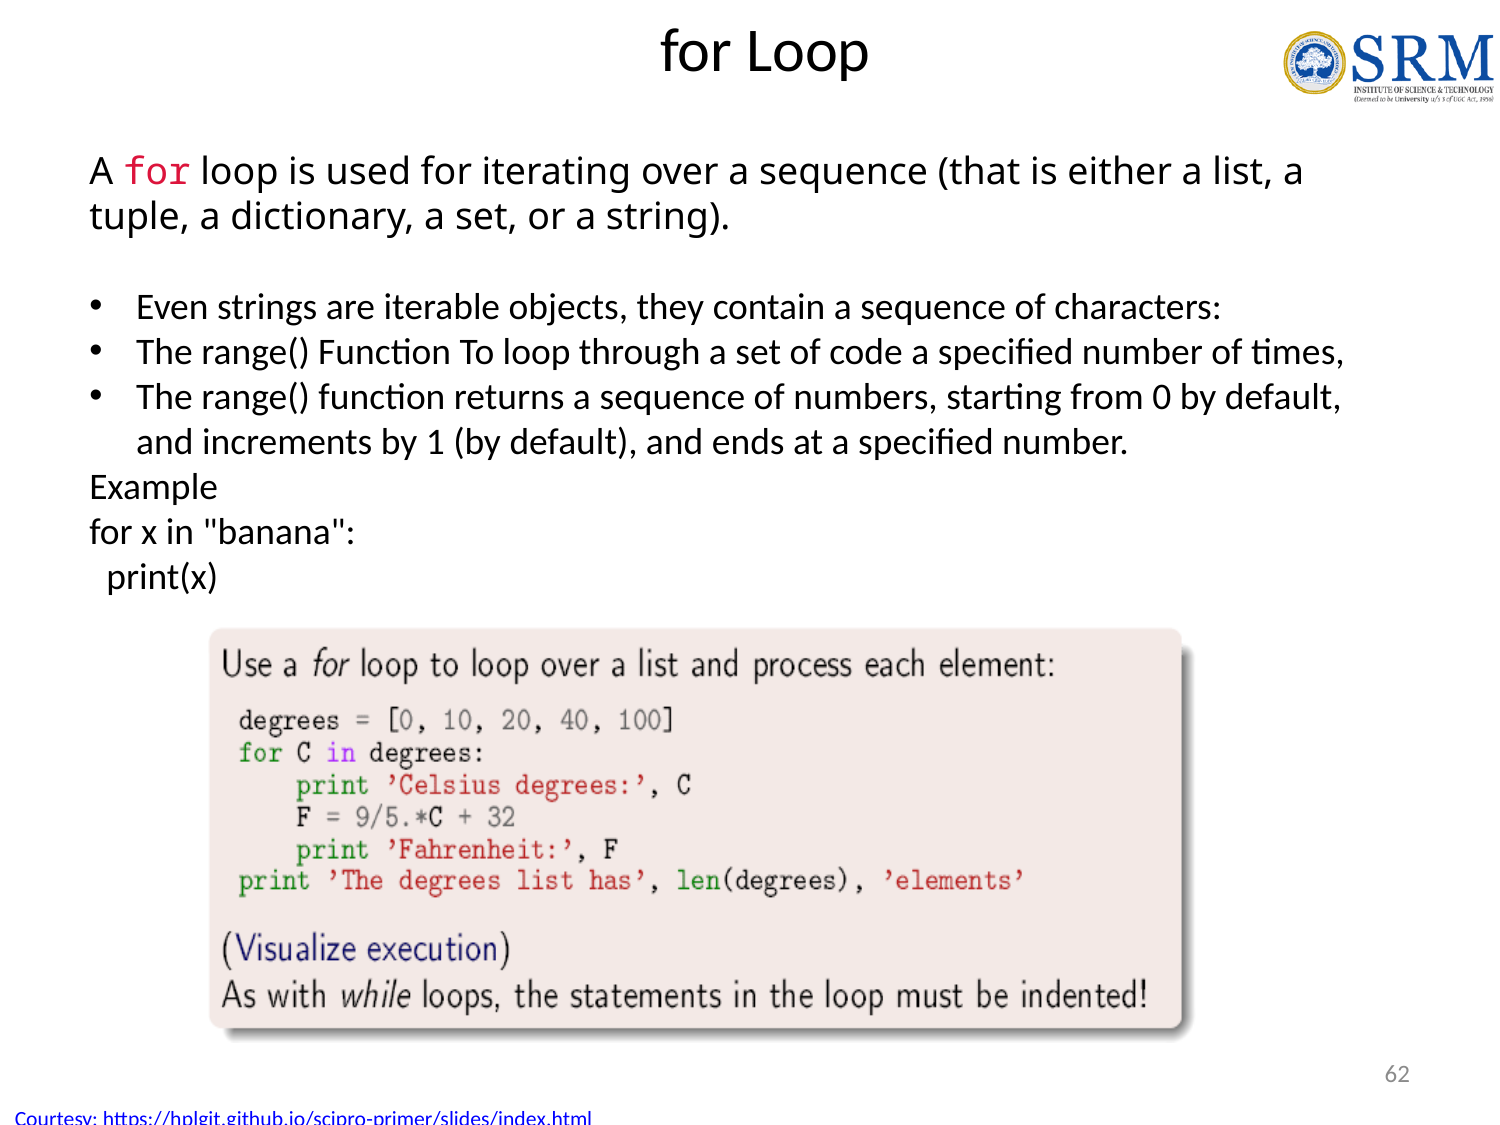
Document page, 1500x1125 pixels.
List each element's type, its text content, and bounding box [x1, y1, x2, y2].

text_box Courtesy: https://hplgit.github.io/scipro-primer/slides/index.html [0, 1071, 763, 1125]
picture [199, 623, 1201, 1043]
slide_number 62 [1074, 1042, 1425, 1103]
picture [1273, 1, 1500, 131]
title for Loop [381, 1, 1150, 92]
text_box A for loop is used for iterating over a sequence (that is either a list, a tuple, a dictionary, a set, or a string). Even strings are iterable objects, they contain a sequence of characters: The range() Function To loop through a set of code a specified number of times, The range() function returns a sequence of numbers, starting from 0 by default, and increments by 1 (by default), and ends at a specified number. Example for x in "banana": print(x) [74, 139, 1388, 605]
